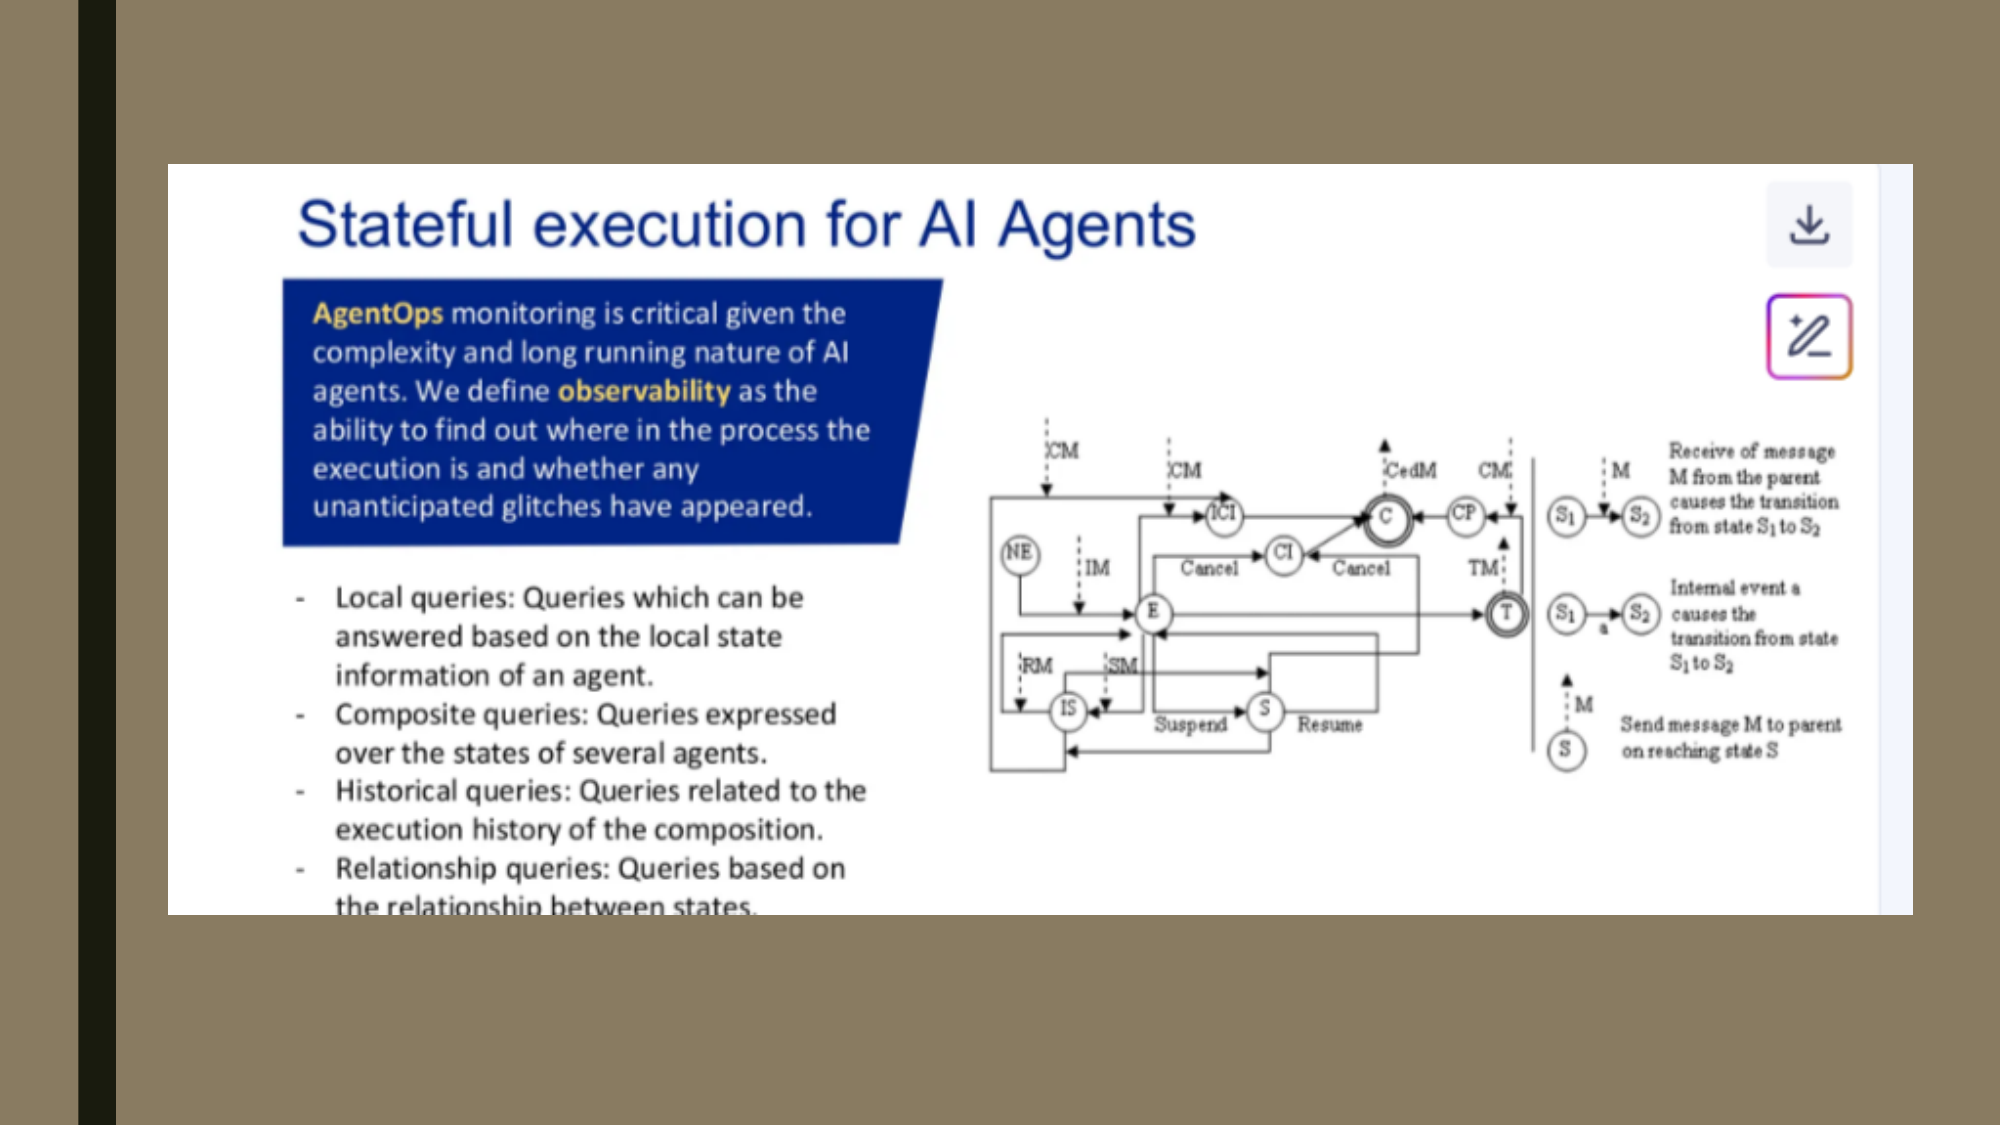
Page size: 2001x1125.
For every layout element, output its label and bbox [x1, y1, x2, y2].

picture [168, 164, 1913, 915]
